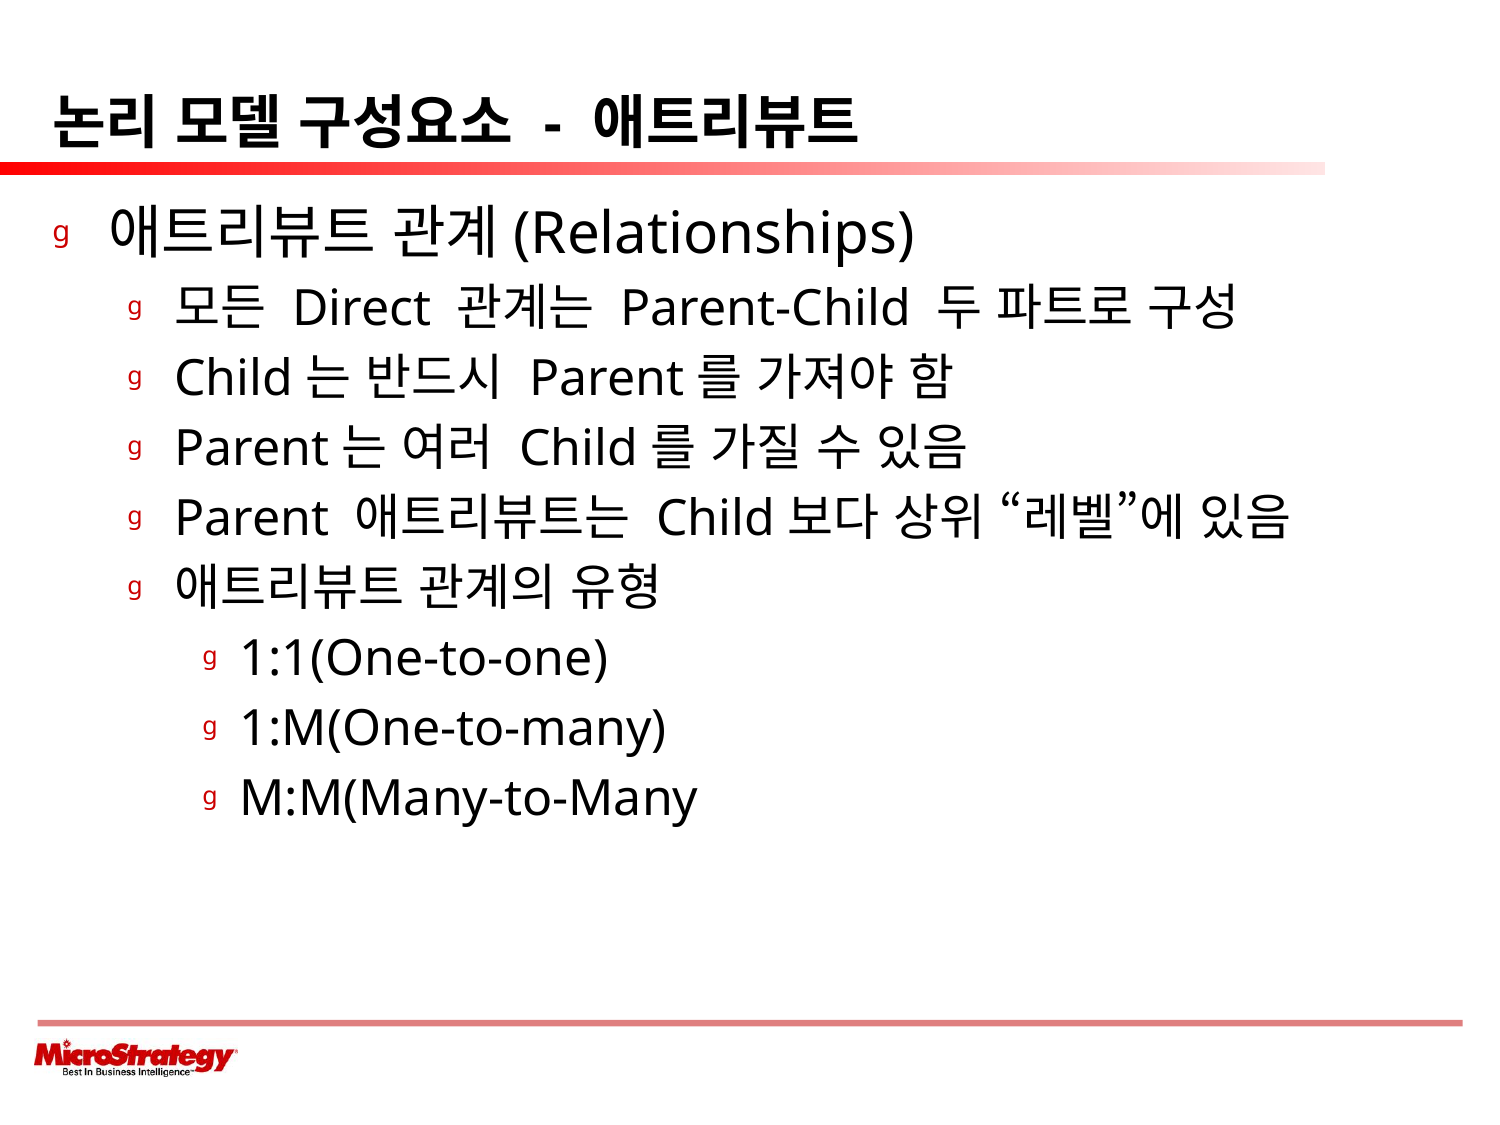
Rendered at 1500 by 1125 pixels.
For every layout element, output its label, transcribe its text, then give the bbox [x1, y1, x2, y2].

title 논리 모델 구성요소 - 애트리뷰트 [37, 37, 1463, 163]
picture [34, 1038, 238, 1077]
list 애트리뷰트 관계(Relationships) 모든 Direct 관계는 Parent-Child 두 파트로 구성 Child는 반드시 Parent를 가져야 함 Parent는 여러 Child를 가질 수 있음 Parent 애트리뷰트는 Child보다 상위 “레벨”에 있음 애트리뷰트 관계의 유형 1:1(One-to-one) 1:M(One-to-many) M:M(Many-to-Many [37, 188, 1463, 1013]
